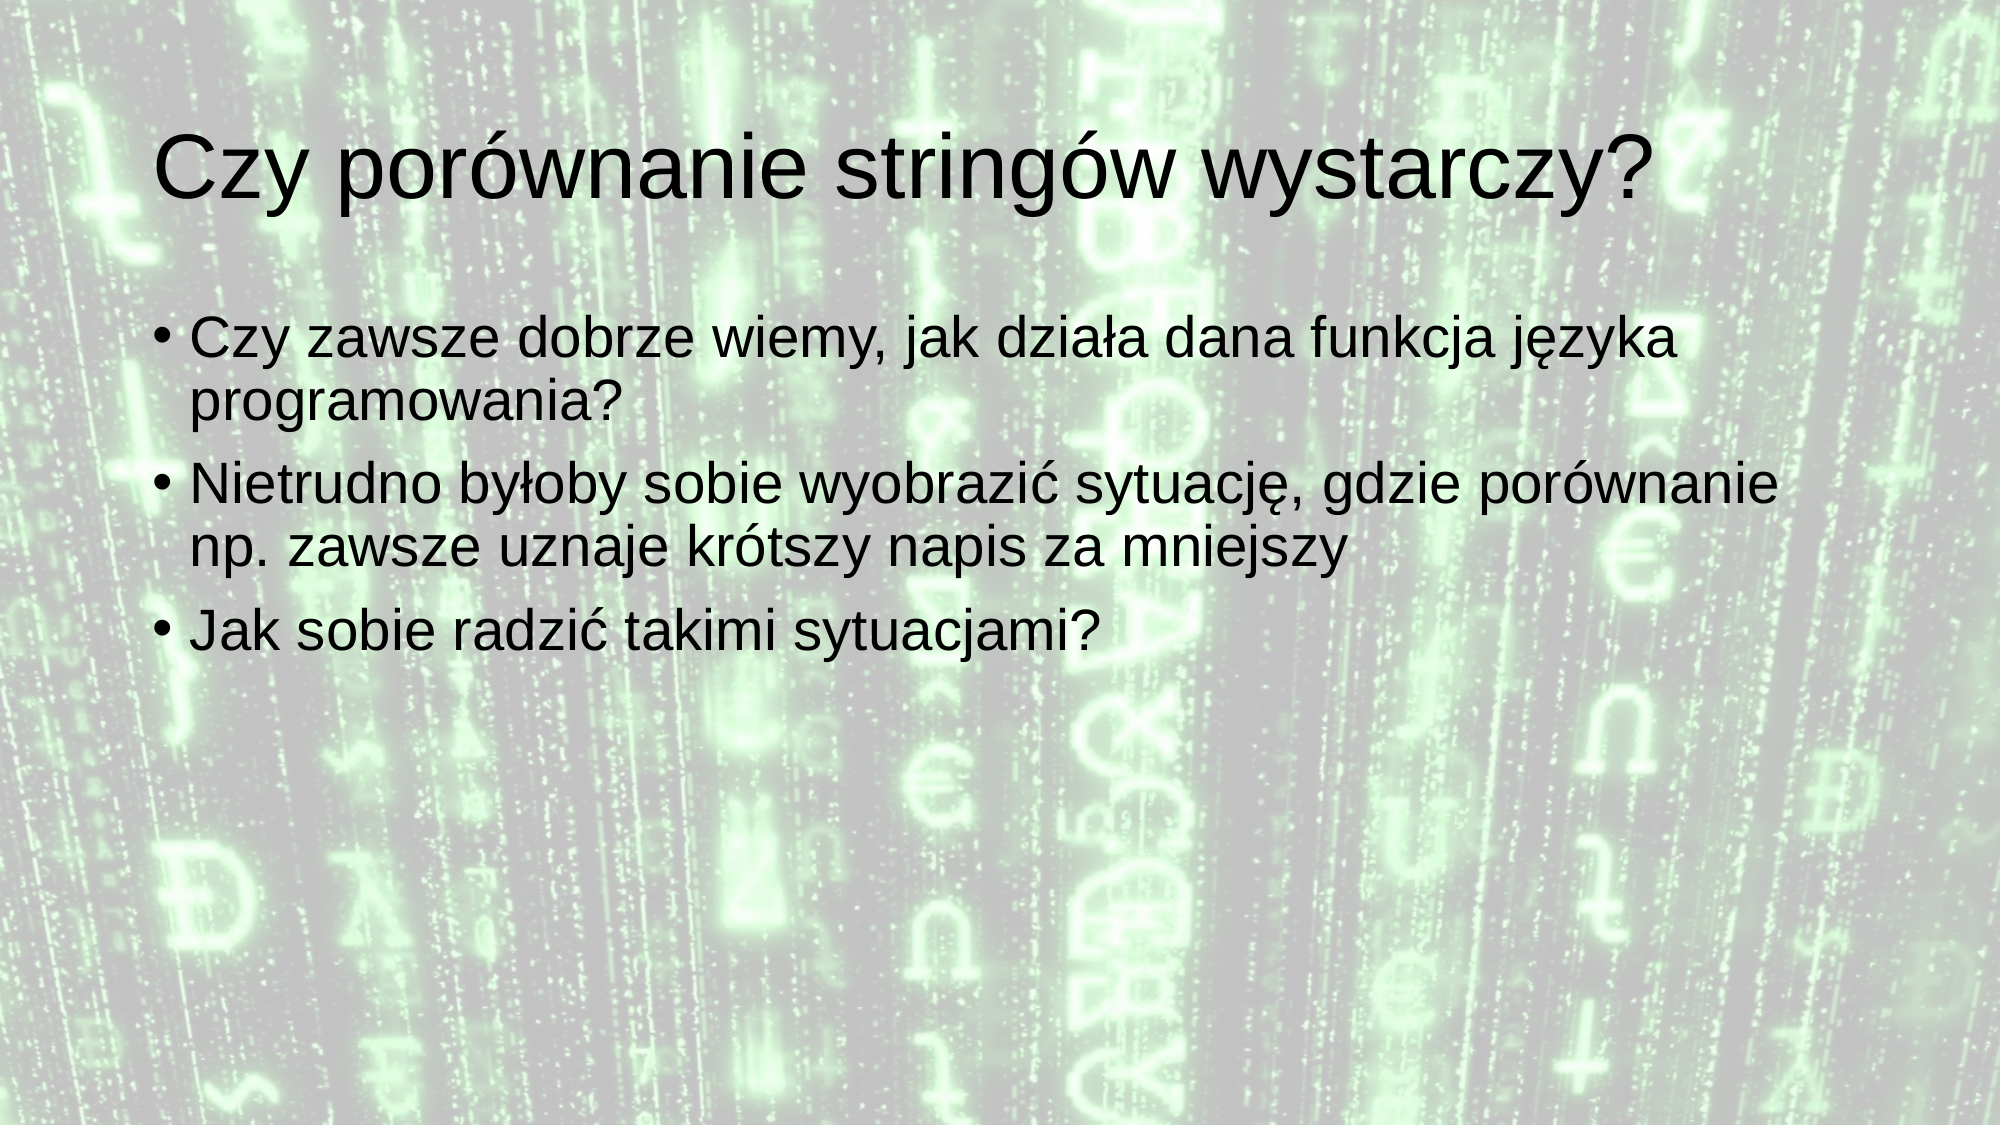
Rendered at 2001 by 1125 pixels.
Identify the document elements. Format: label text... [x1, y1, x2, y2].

list Czy zawsze dobrze wiemy, jak działa dana funkcja języka programowania? Nietrudno byłoby sobie wyobrazić sytuację, gdzie porównanie np. zawsze uznaje krótszy napis za mniejszy Jak sobie radzić takimi sytuacjami? [137, 299, 1863, 1014]
title Czy porównanie stringów wystarczy? [137, 59, 1863, 278]
